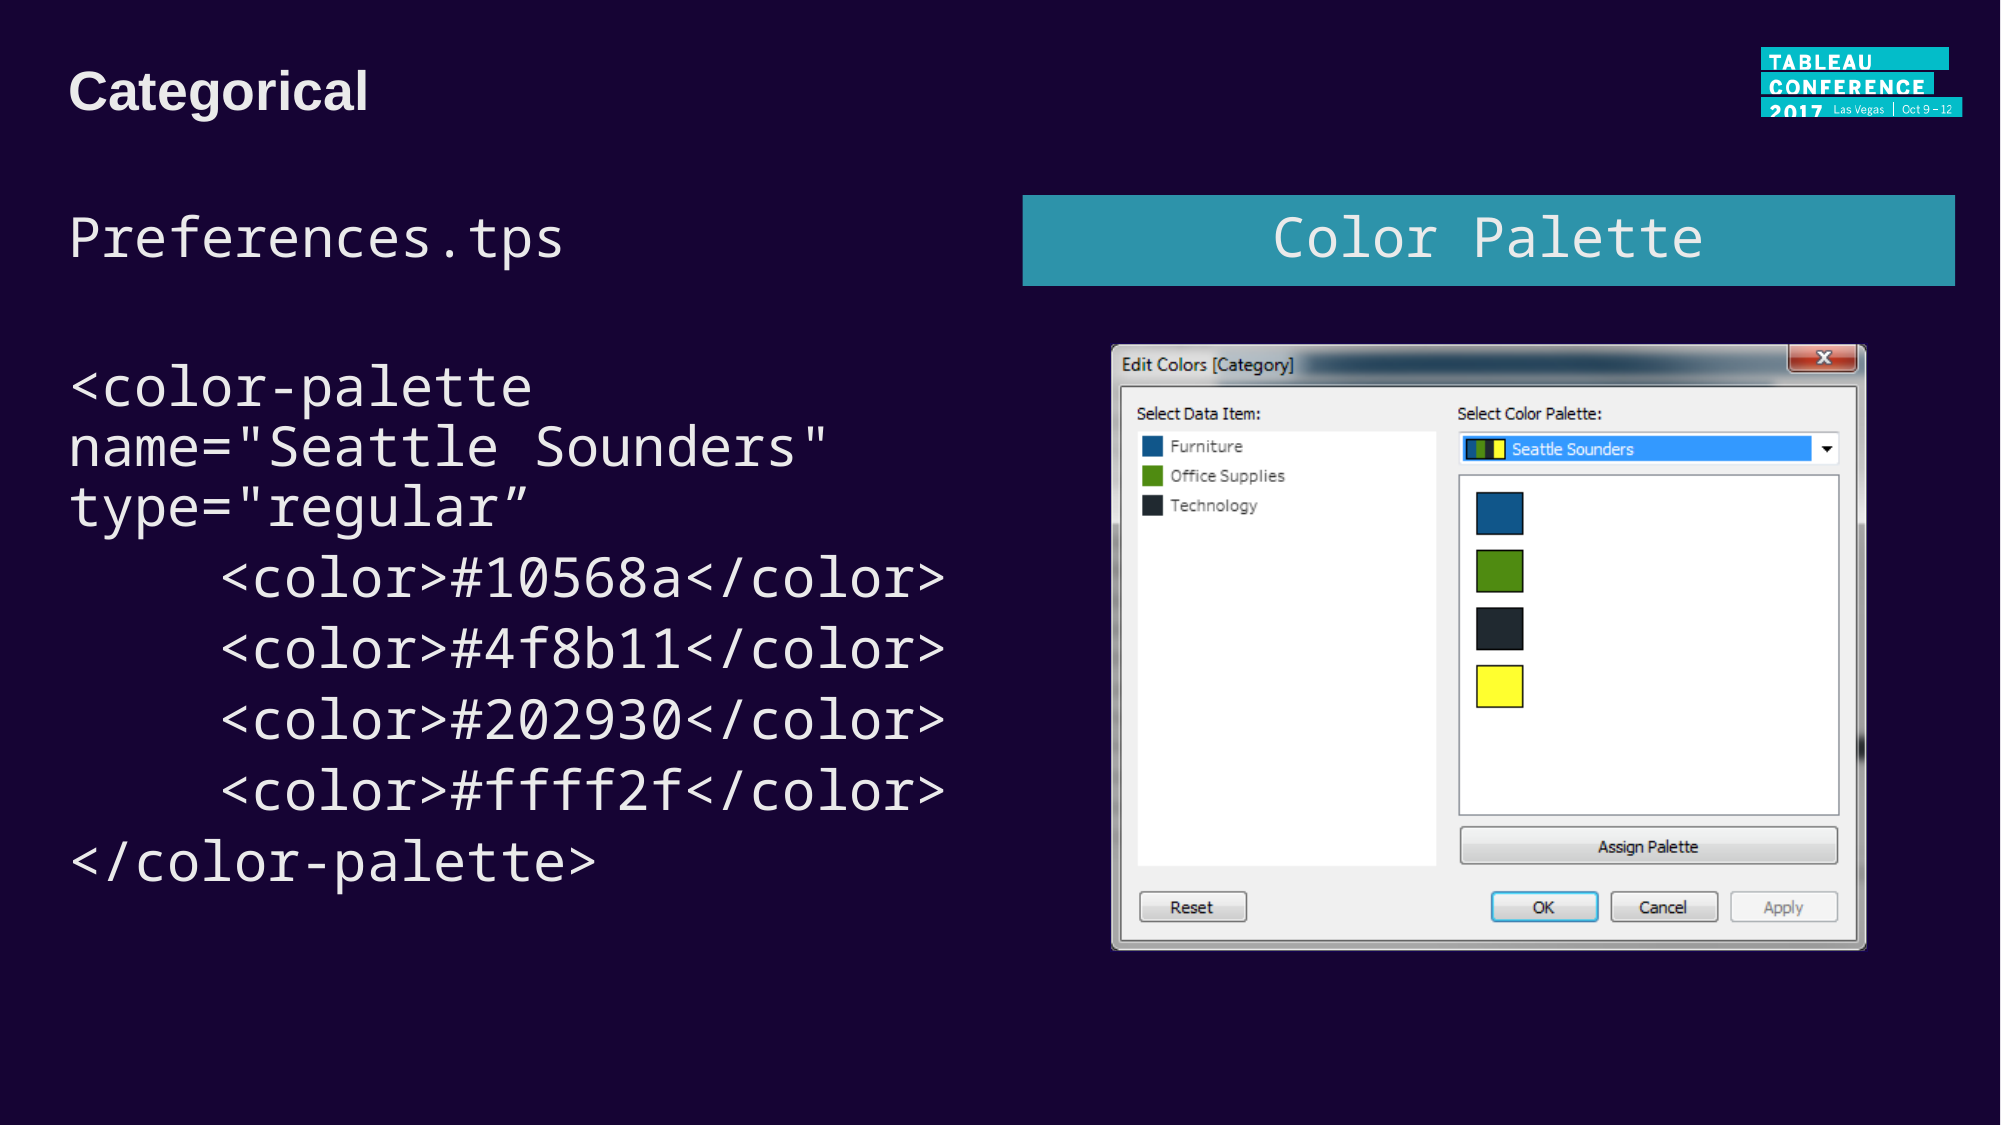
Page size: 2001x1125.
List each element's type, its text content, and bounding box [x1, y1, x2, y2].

picture [0, 0, 2001, 1125]
list Color Palette [1022, 195, 1956, 286]
title Categorical [44, 47, 1957, 196]
list Preferences.tps [44, 195, 978, 286]
list <color-palette name="Seattle Sounders" type="regular” <color>#10568a</color> <color>#4f8b11</color> <color>#202930</color> <color>#ffff2f</color> </color-palette> [44, 343, 978, 950]
